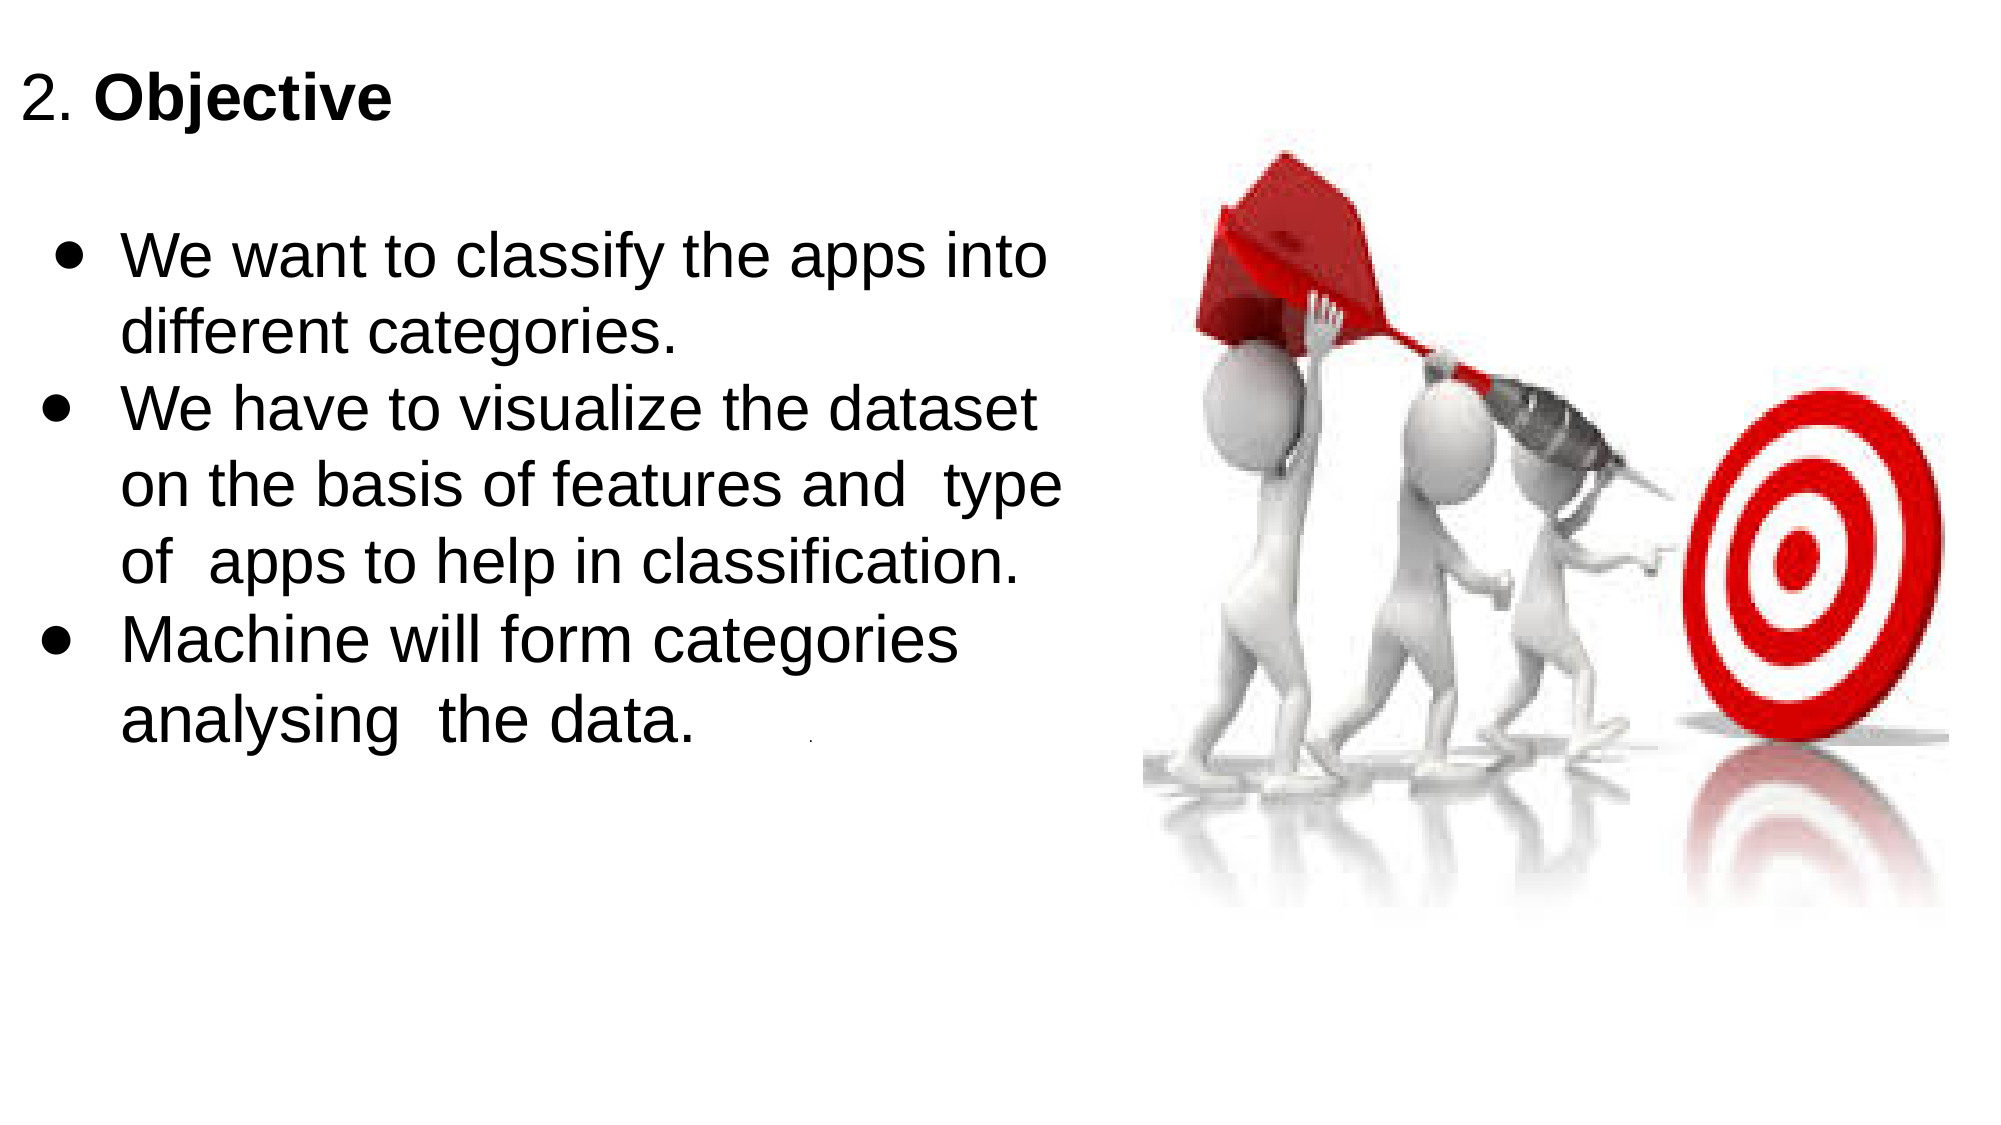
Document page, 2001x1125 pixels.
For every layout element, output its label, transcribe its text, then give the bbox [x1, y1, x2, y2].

picture [1142, 62, 1949, 1014]
text_box 2. Objective We want to classify the apps into different categories. We have to visualize the dataset on the basis of features and type of apps to help in classification. Machine will form categories analysing the data. . [0, 33, 1123, 1099]
